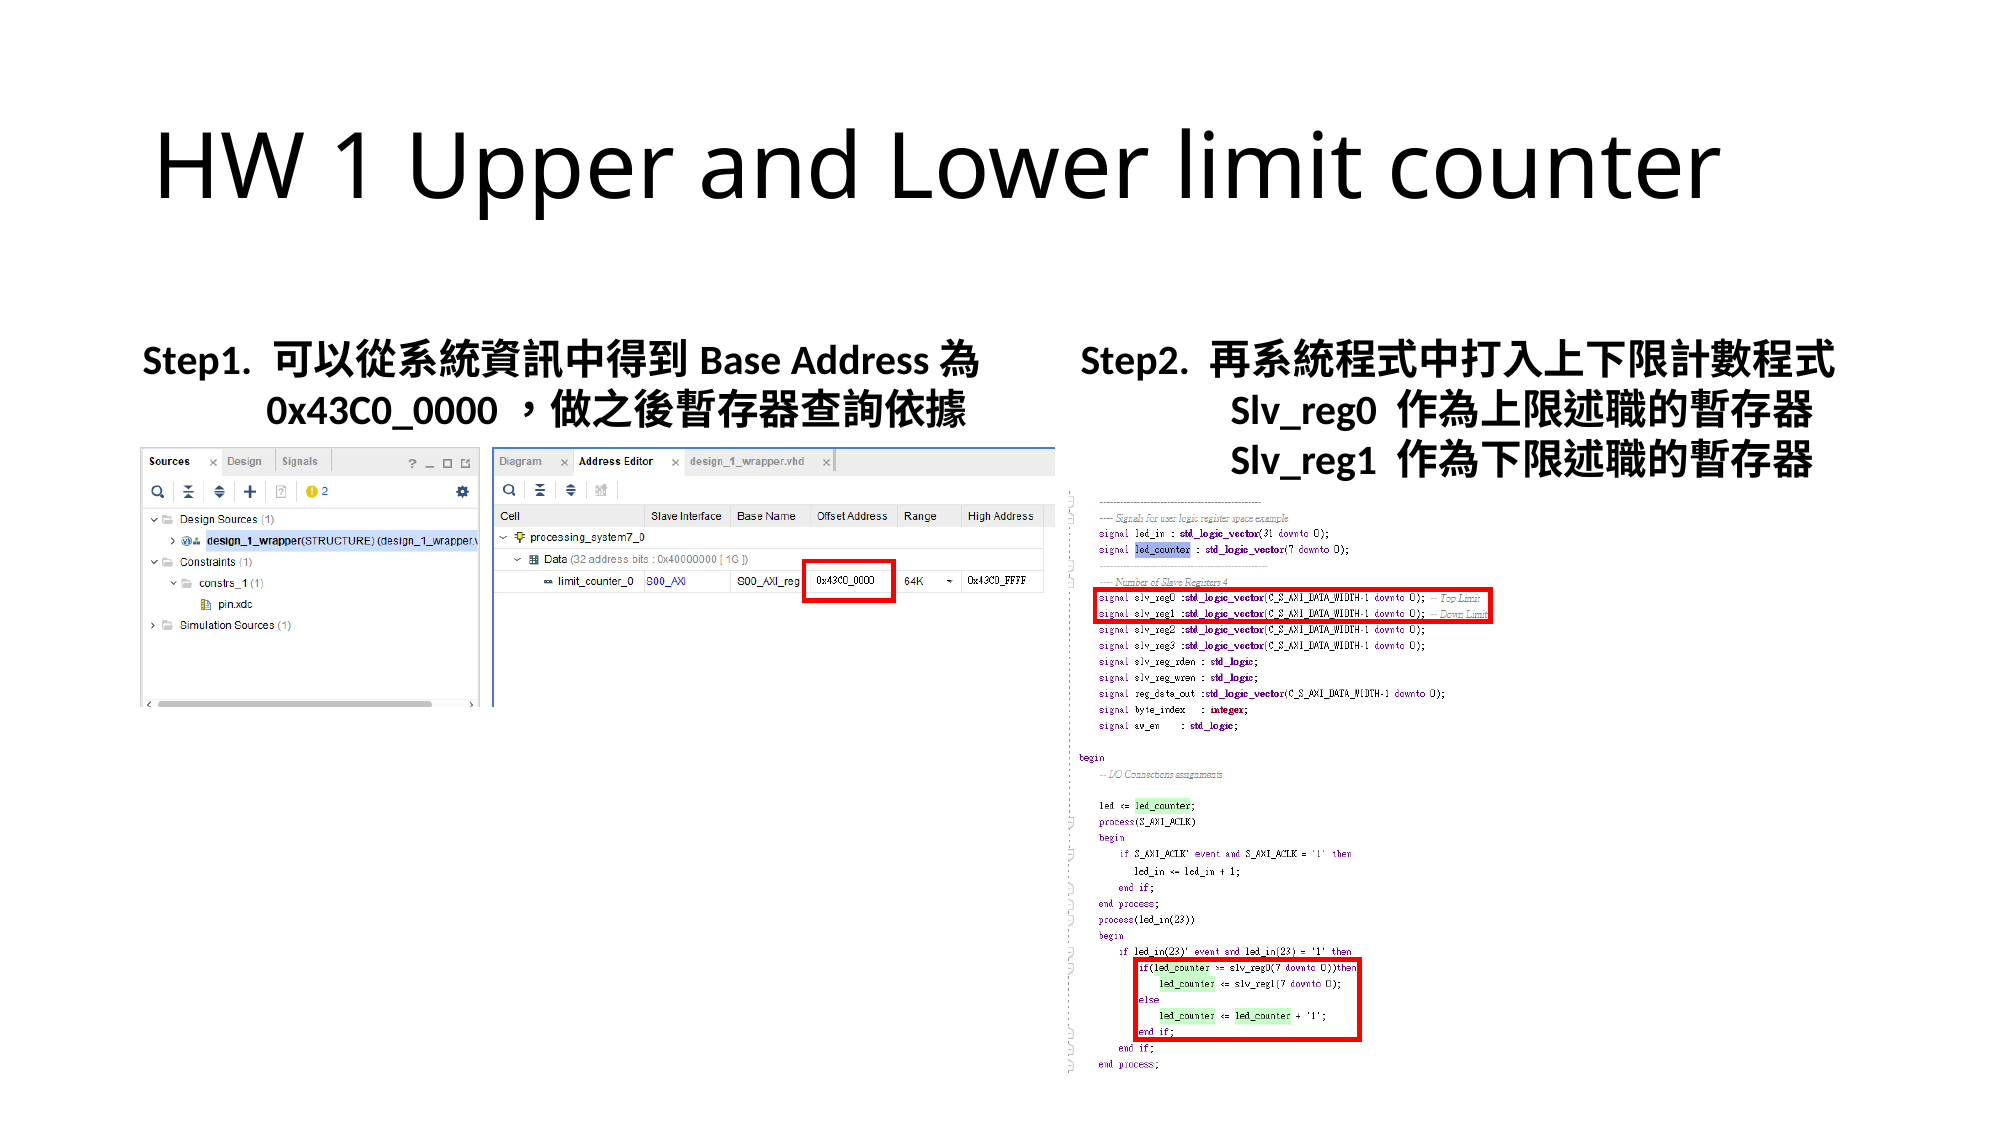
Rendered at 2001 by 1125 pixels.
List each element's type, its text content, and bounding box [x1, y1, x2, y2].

title HW 1 Upper and Lower limit counter [137, 59, 1863, 278]
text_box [137, 325, 1055, 707]
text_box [1068, 325, 1848, 1073]
